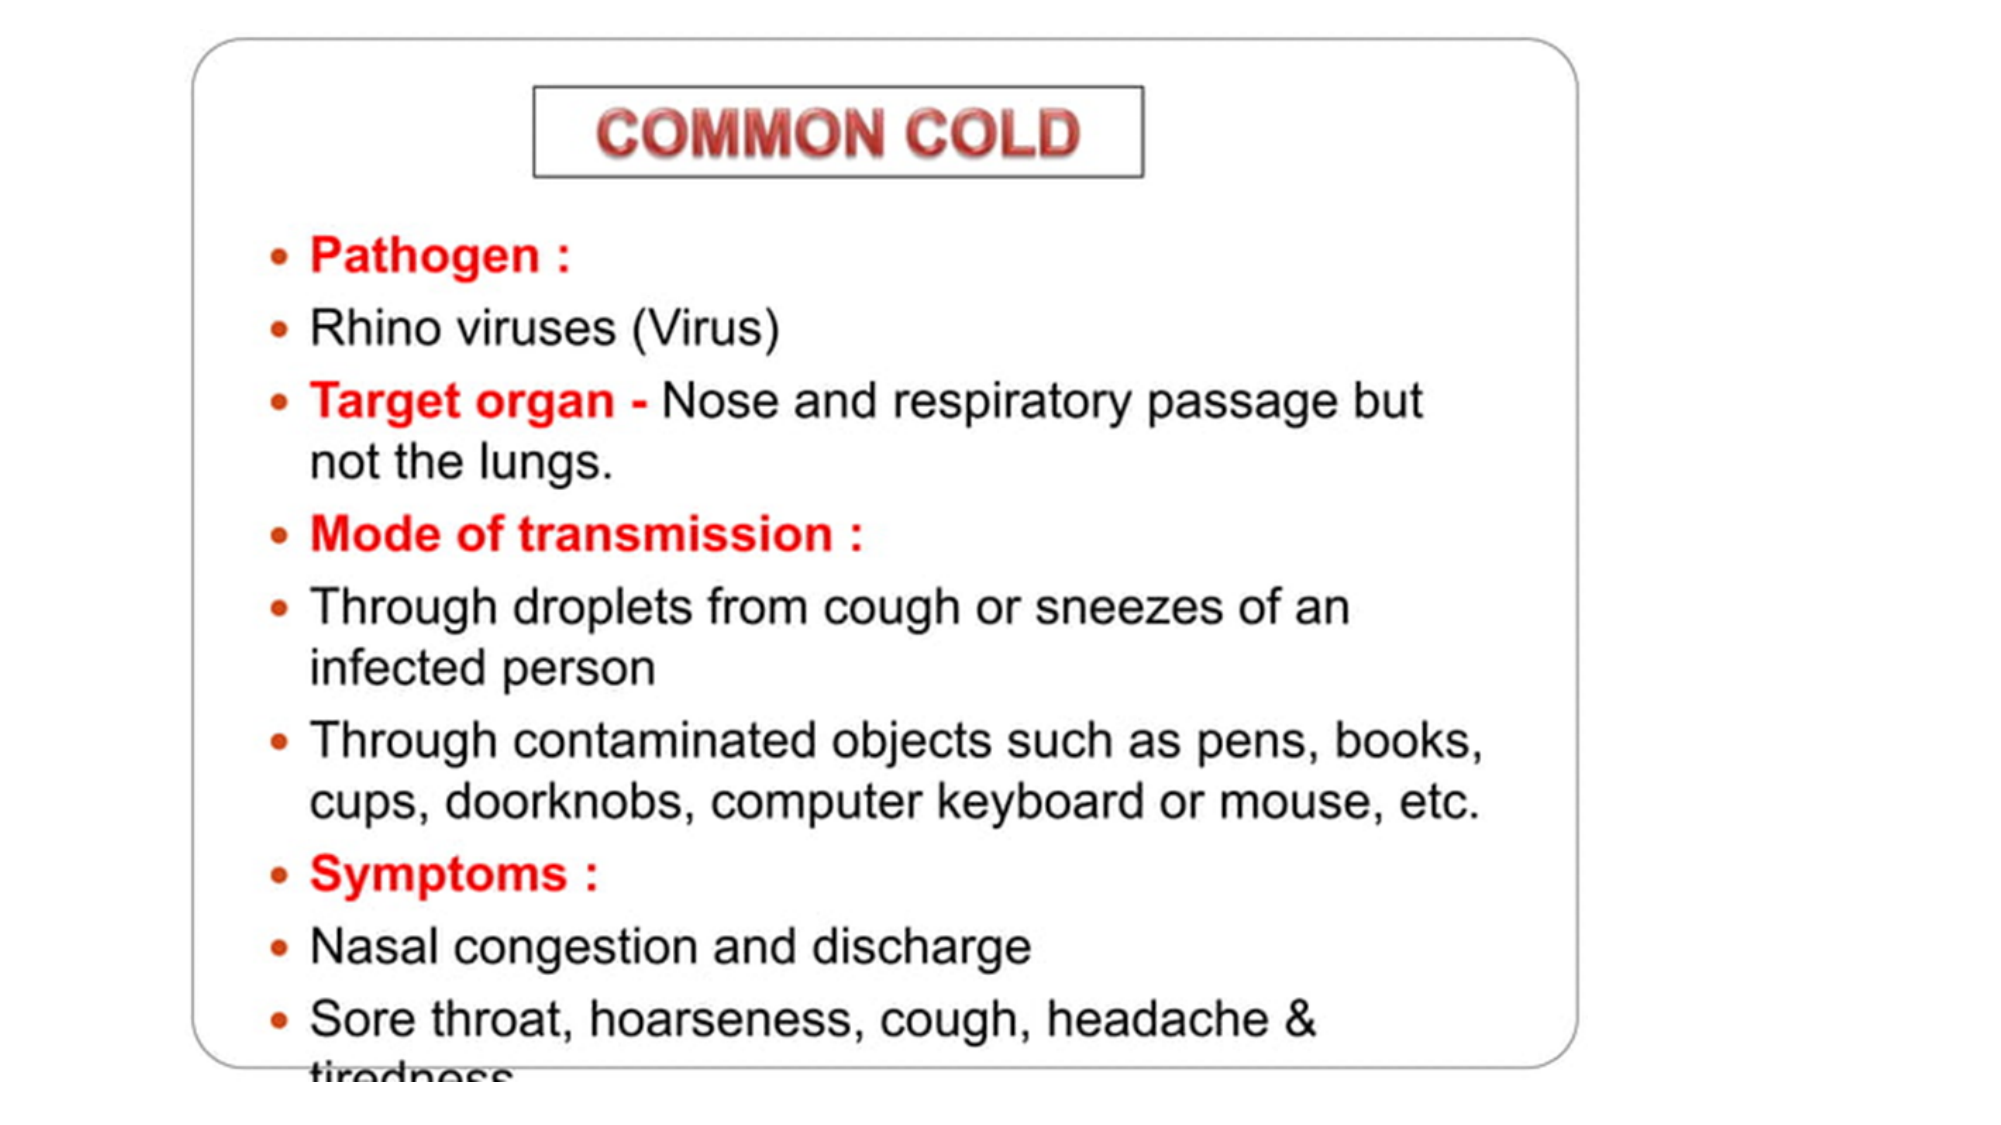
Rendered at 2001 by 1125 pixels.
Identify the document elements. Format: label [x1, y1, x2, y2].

list [183, 29, 1588, 1082]
